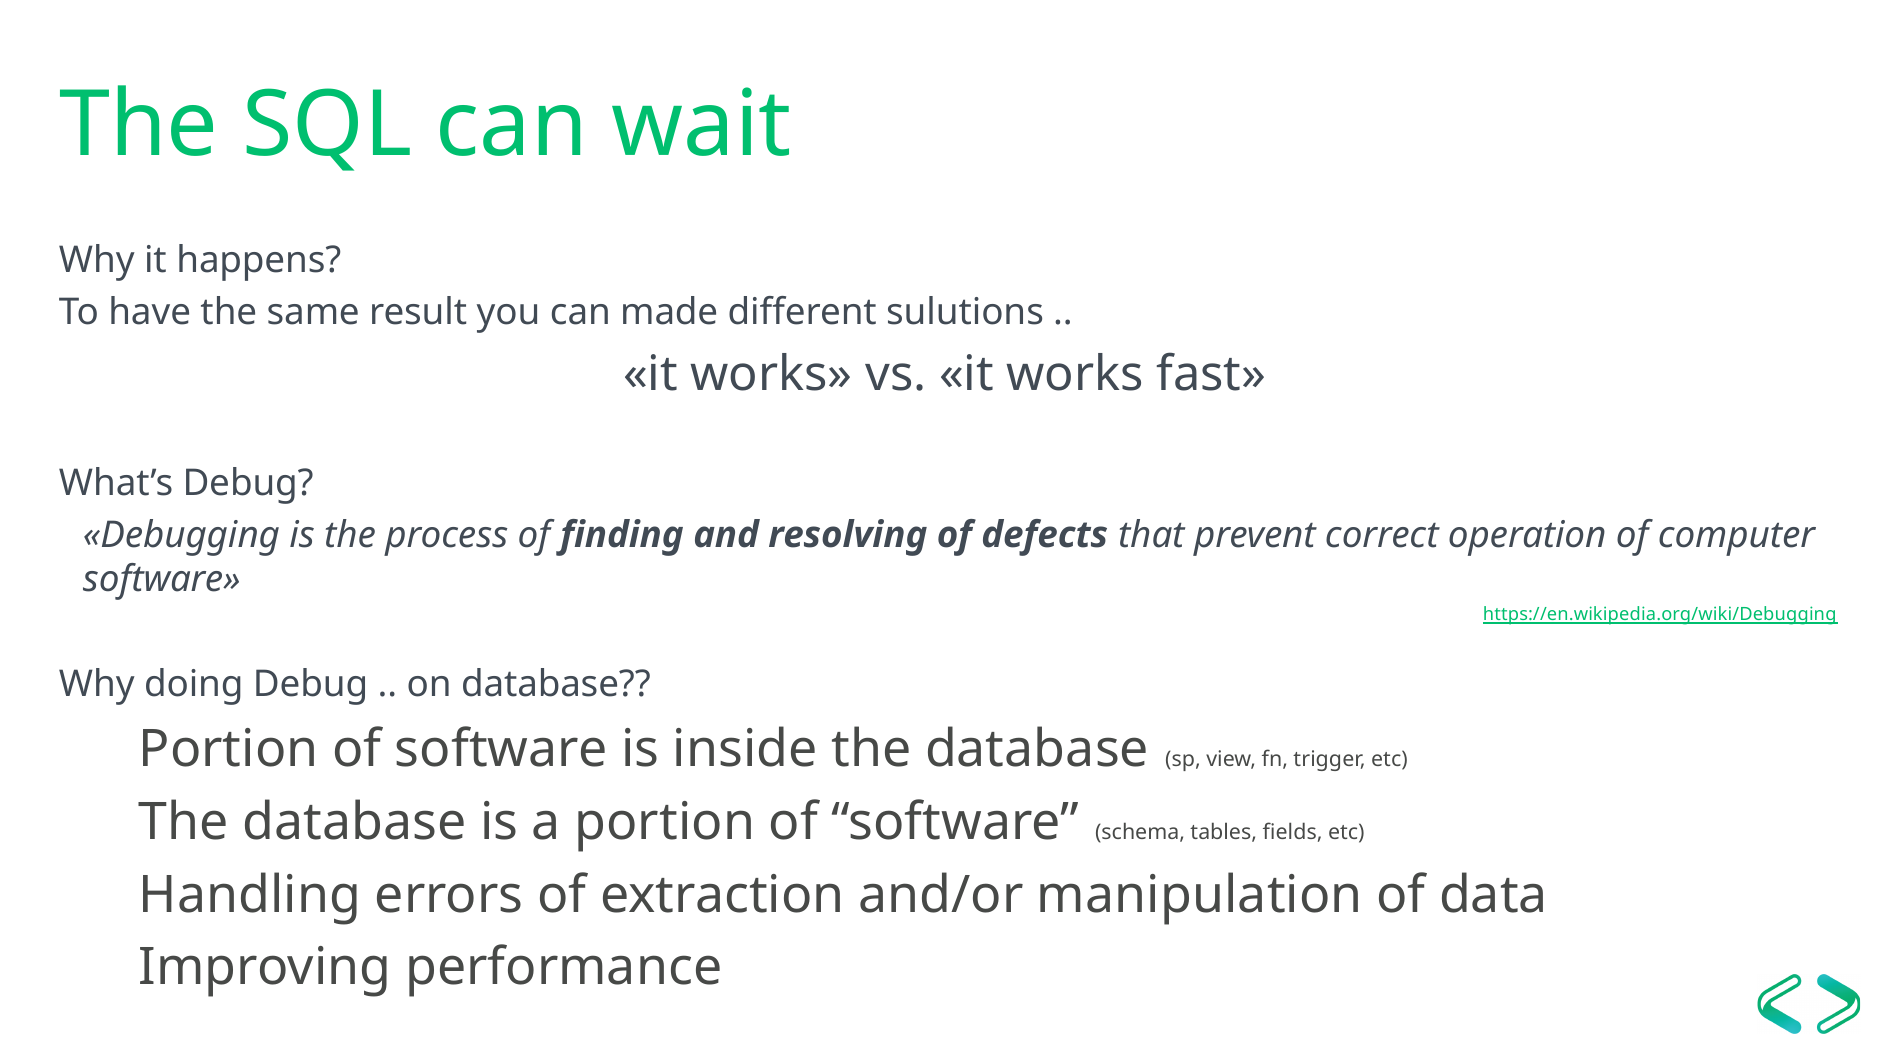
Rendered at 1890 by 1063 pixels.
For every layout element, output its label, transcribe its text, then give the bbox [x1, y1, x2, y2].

title The SQL can wait [59, 59, 1831, 178]
list Why it happens? To have the same result you can made different sulutions .. «it works» vs. «it works fast» What’s Debug? «Debugging is the process of finding and resolving of defects that prevent correct operation of computer software» https://en.wikipedia.org/wiki/Debugging Why doing Debug .. on database?? Portion of software is inside the database (sp, view, fn, trigger, etc) The database is a portion of “software” (schema, tables, fields, etc) Handling errors of extraction and/or manipulation of data Improving performance [59, 236, 1831, 1004]
